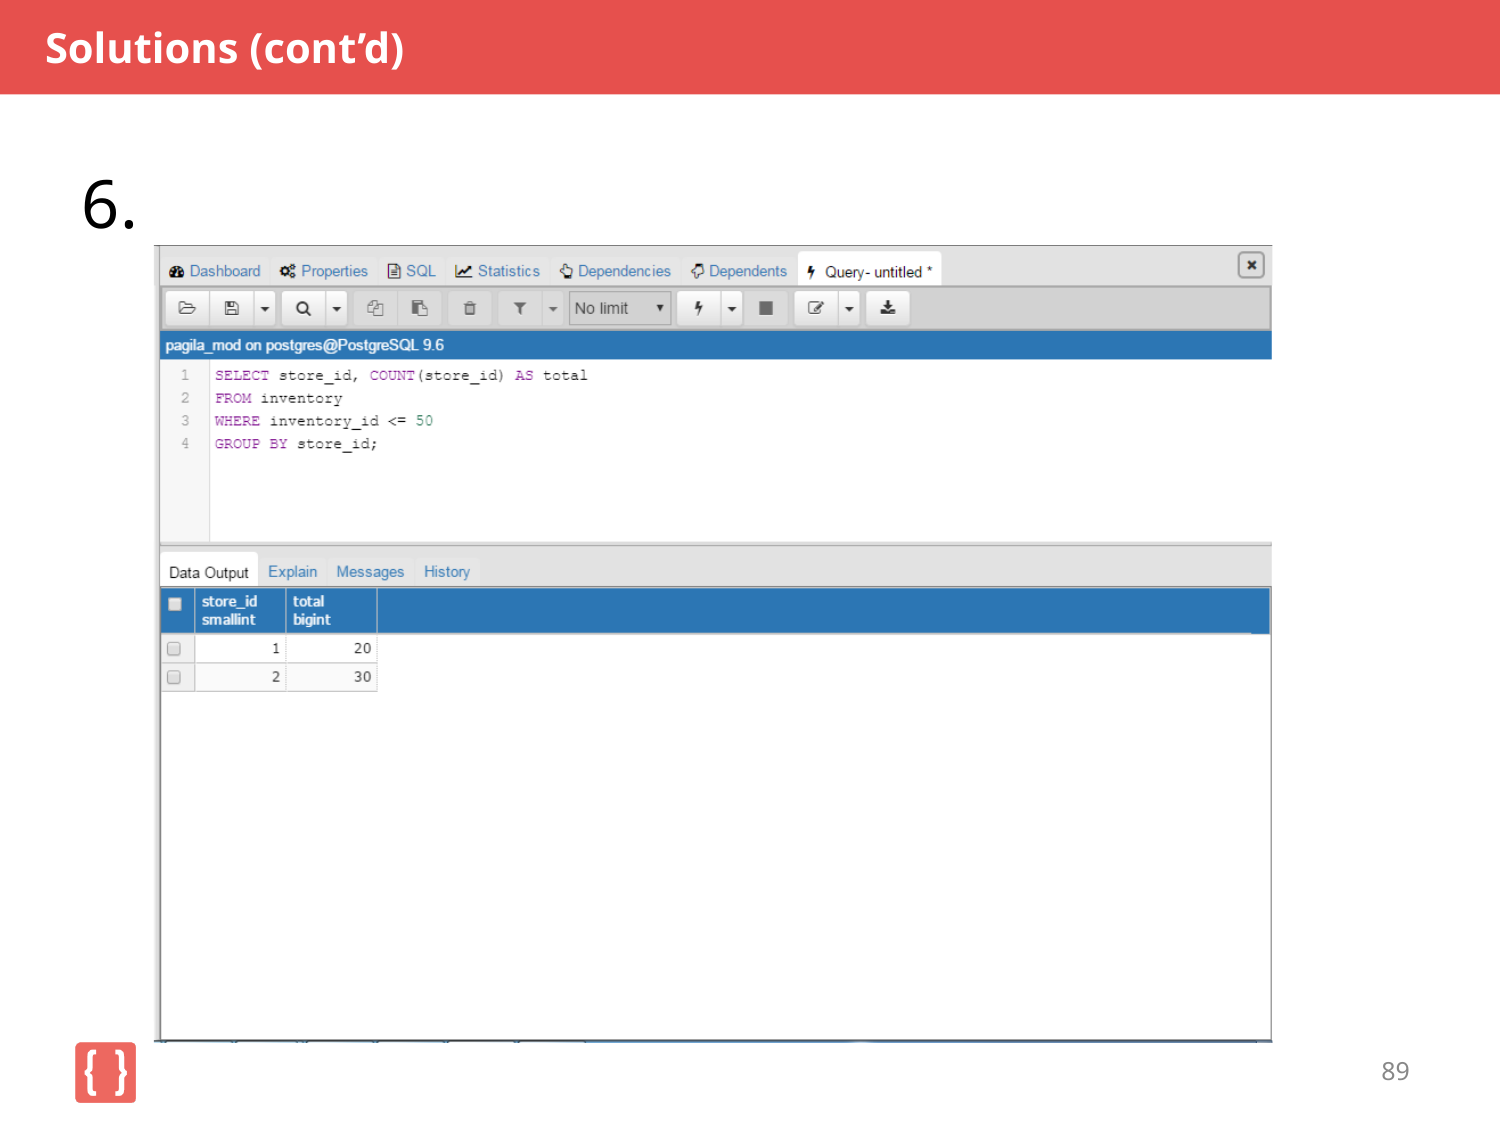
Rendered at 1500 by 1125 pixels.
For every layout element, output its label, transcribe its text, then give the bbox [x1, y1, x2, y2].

slide_number 89 [1074, 1042, 1425, 1103]
text_box 6. [66, 154, 176, 255]
picture [75, 1042, 136, 1103]
picture [153, 245, 1273, 1043]
title Solutions (cont’d) [0, 0, 1500, 95]
